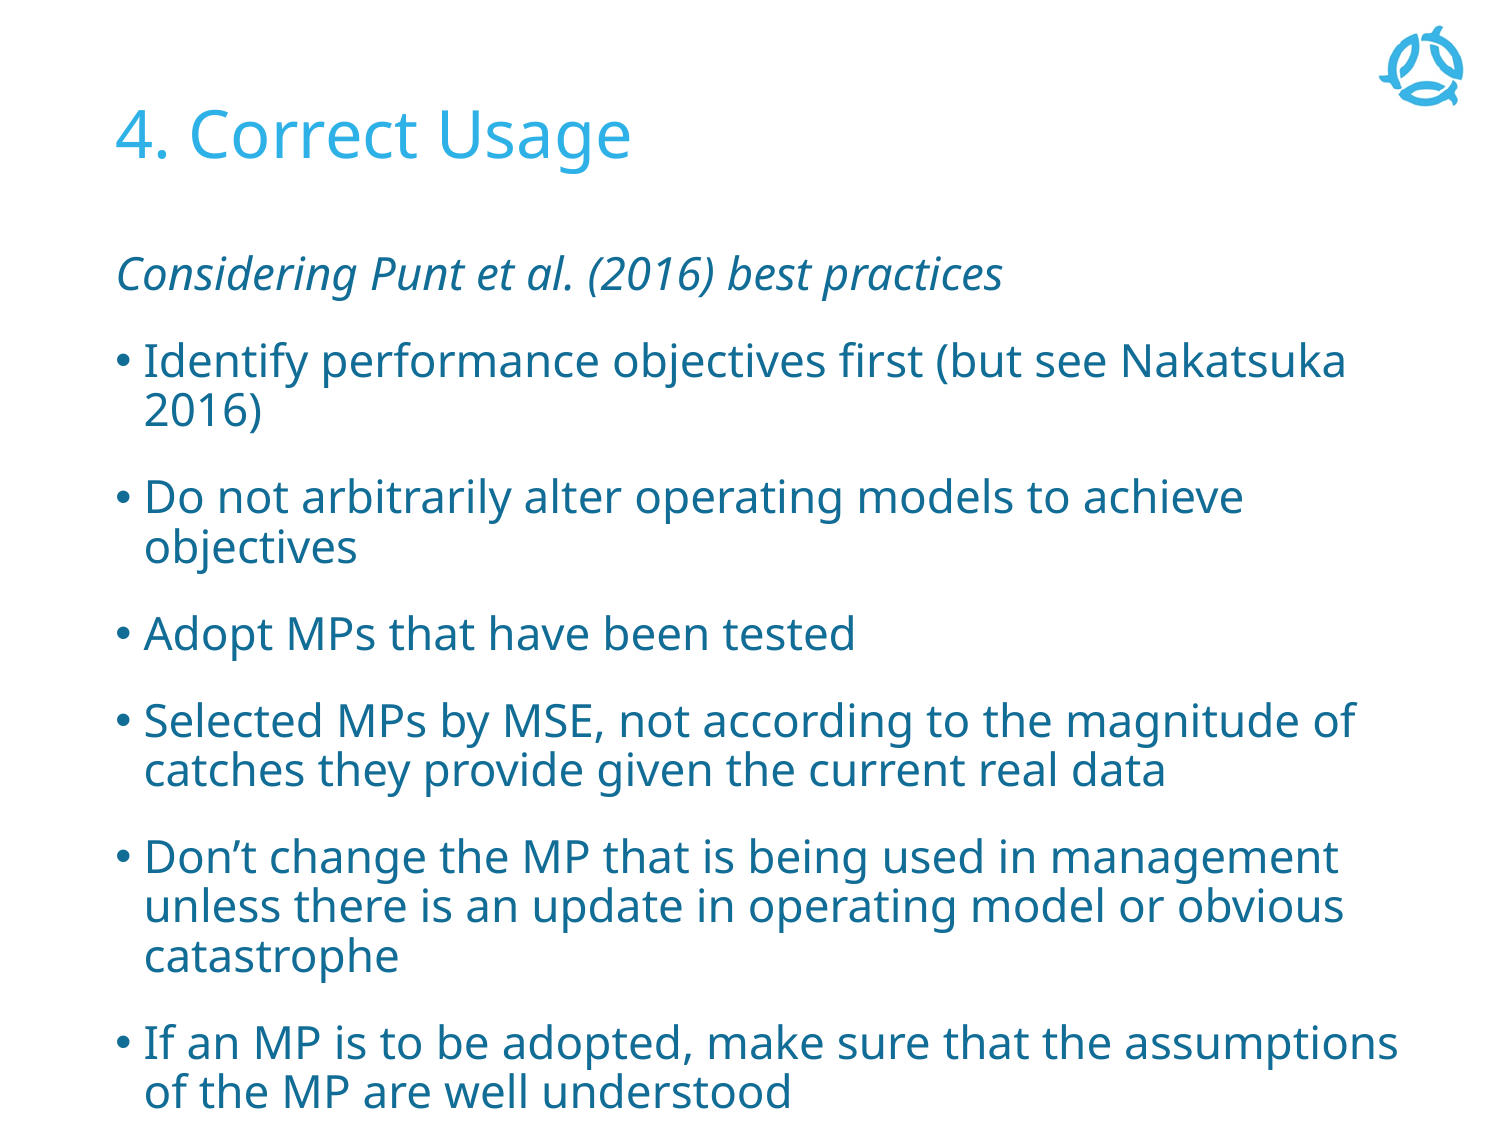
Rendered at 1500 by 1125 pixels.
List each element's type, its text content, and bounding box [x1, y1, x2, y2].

picture [1376, 22, 1471, 112]
title 4. Correct Usage [100, 54, 1395, 220]
list Considering Punt et al. (2016) best practices Identify performance objectives first (but see Nakatsuka 2016) Do not arbitrarily alter operating models to achieve objectives Adopt MPs that have been tested Selected MPs by MSE, not according to the magnitude of catches they provide given the current real data Don’t change the MP that is being used in management unless there is an update in operating model or obvious catastrophe If an MP is to be adopted, make sure that the assumptions of the MP are well understood [100, 243, 1447, 1071]
